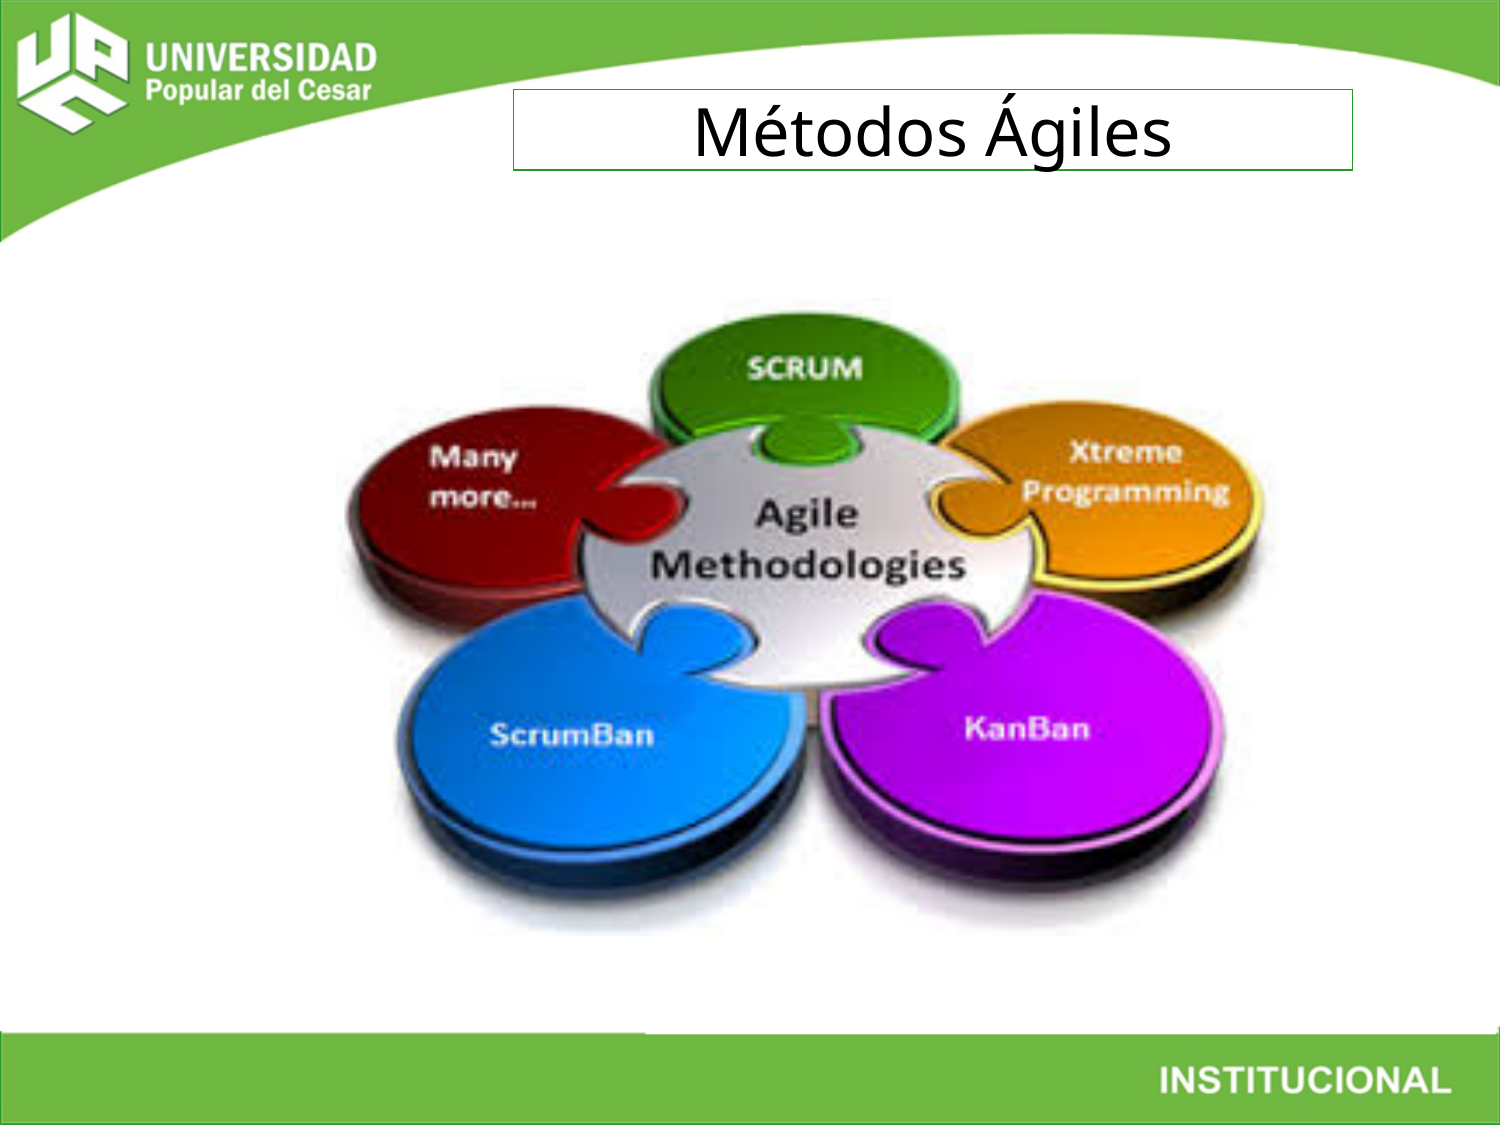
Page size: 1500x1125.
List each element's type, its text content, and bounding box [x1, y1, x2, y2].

text_box Métodos Ágiles [513, 89, 1353, 171]
picture [0, 0, 1500, 1125]
